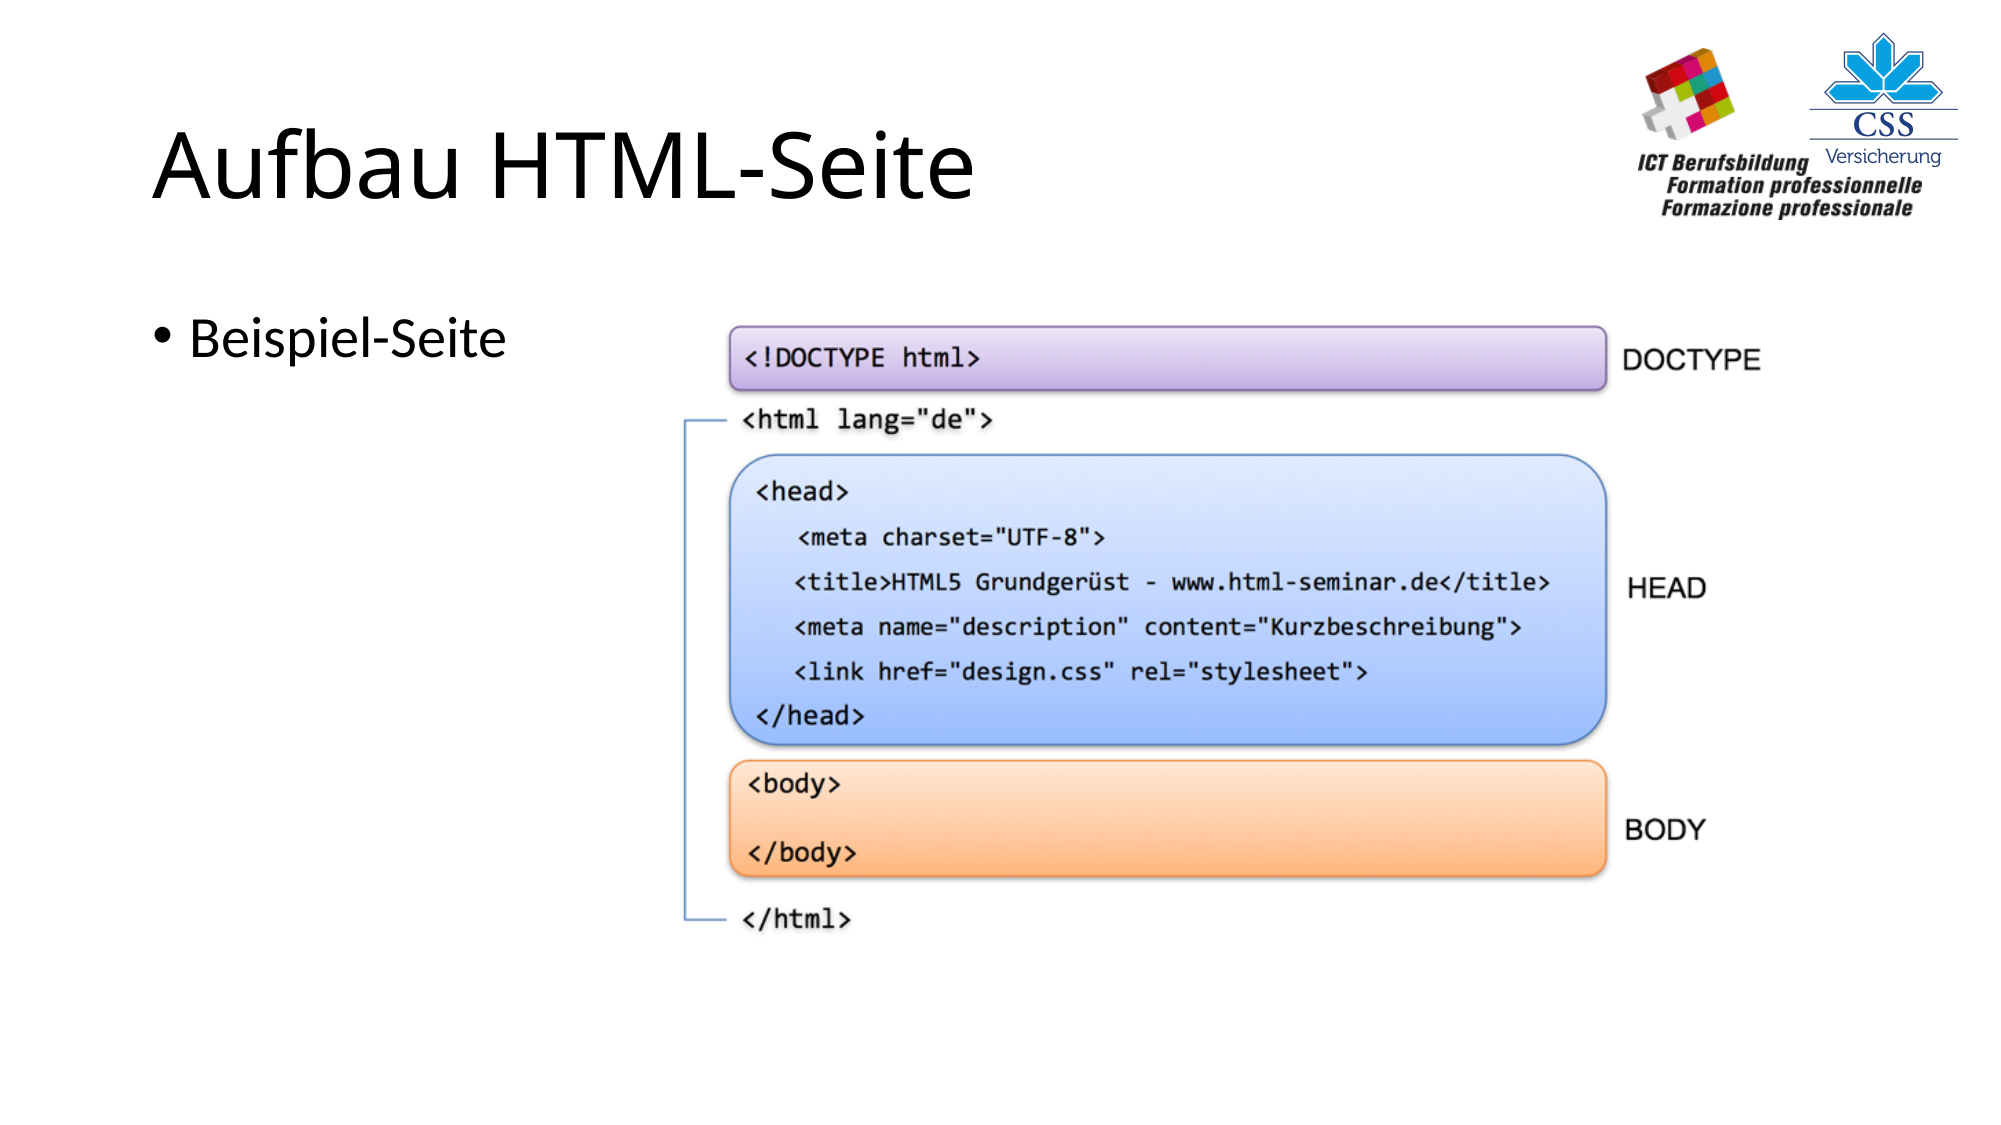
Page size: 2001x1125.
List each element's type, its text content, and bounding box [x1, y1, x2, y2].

picture [600, 310, 1839, 979]
picture [1638, 0, 1995, 221]
title Aufbau HTML-Seite [137, 59, 1863, 278]
list Beispiel-Seite [137, 299, 1863, 1014]
